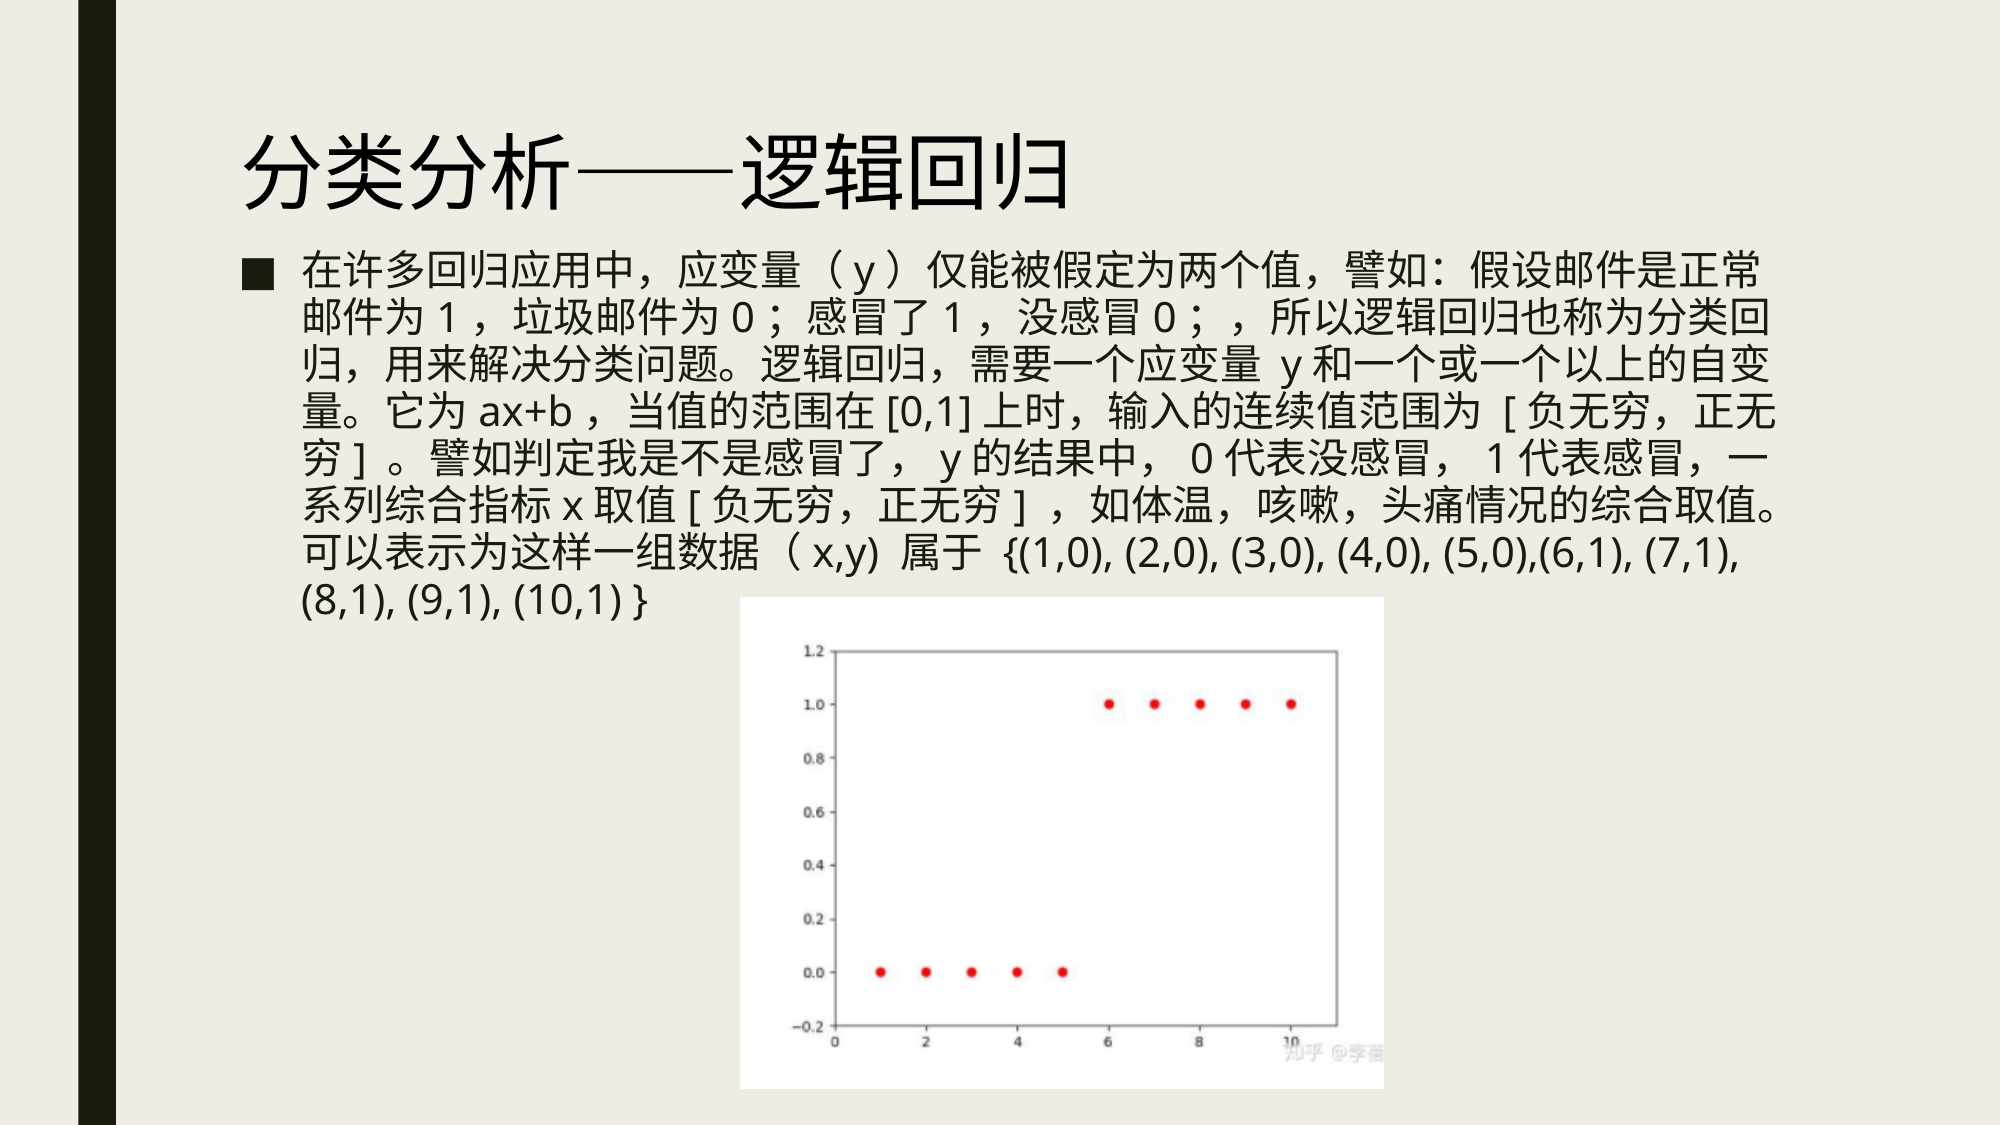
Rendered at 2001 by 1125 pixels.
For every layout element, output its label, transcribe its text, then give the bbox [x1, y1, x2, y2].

list 在许多回归应用中，应变量（y）仅能被假定为两个值，譬如：假设邮件是正常邮件为1，垃圾邮件为0；感冒了1，没感冒0；，所以逻辑回归也称为分类回归，用来解决分类问题。逻辑回归，需要一个应变量 y和一个或一个以上的自变量。它为ax+b，当值的范围在[0,1]上时，输入的连续值范围为 [负无穷，正无穷] 。譬如判定我是不是感冒了，y的结果中，0代表没感冒，1代表感冒，一系列综合指标x取值[负无穷，正无穷] ，如体温，咳嗽，头痛情况的综合取值。可以表示为这样一组数据（x,y) 属于 {(1,0), (2,0), (3,0), (4,0), (5,0),(6,1), (7,1), (8,1), (9,1), (10,1) } [223, 239, 1799, 828]
picture [740, 597, 1384, 1089]
title 分类分析——逻辑回归 [225, 112, 1800, 357]
